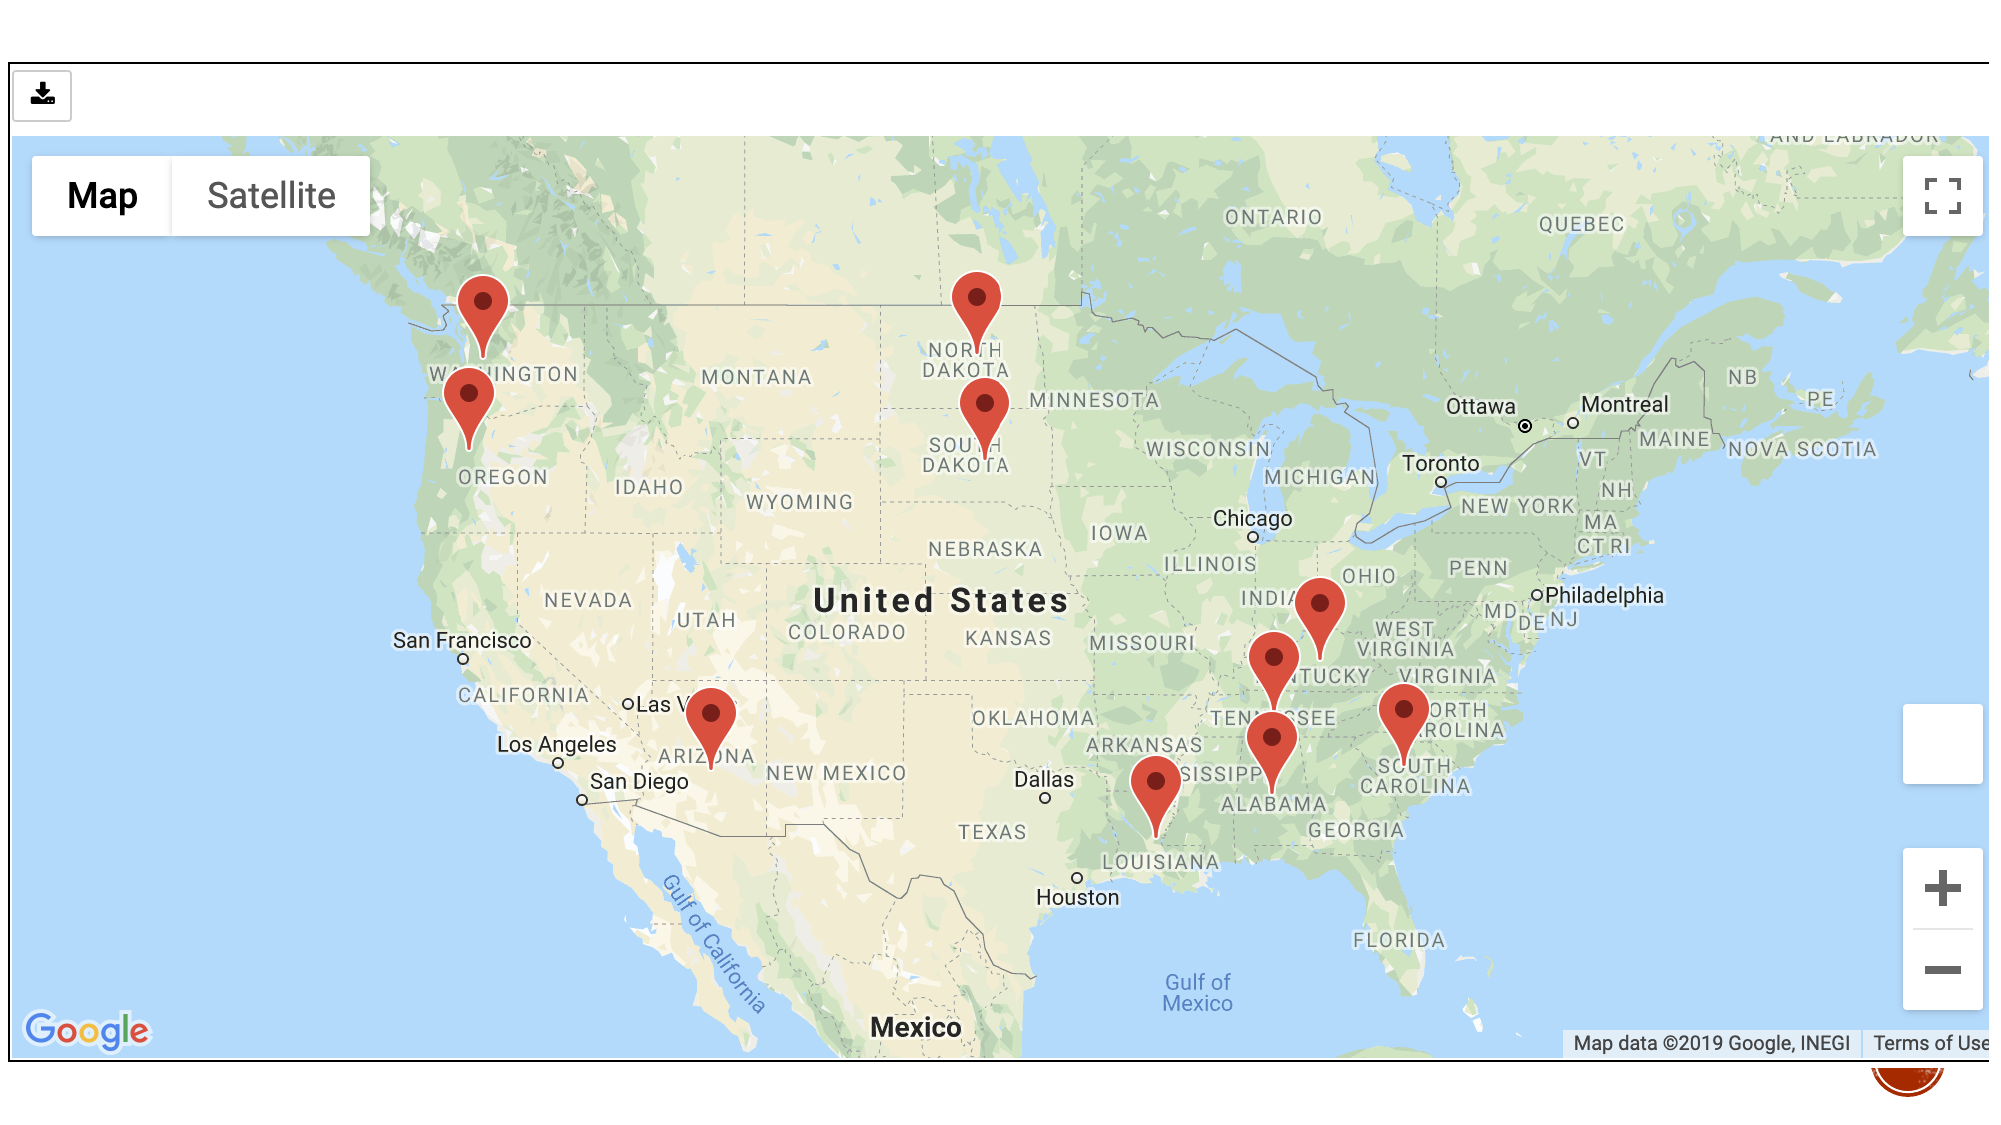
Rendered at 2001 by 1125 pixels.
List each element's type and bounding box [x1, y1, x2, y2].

picture [0, 56, 2000, 1068]
